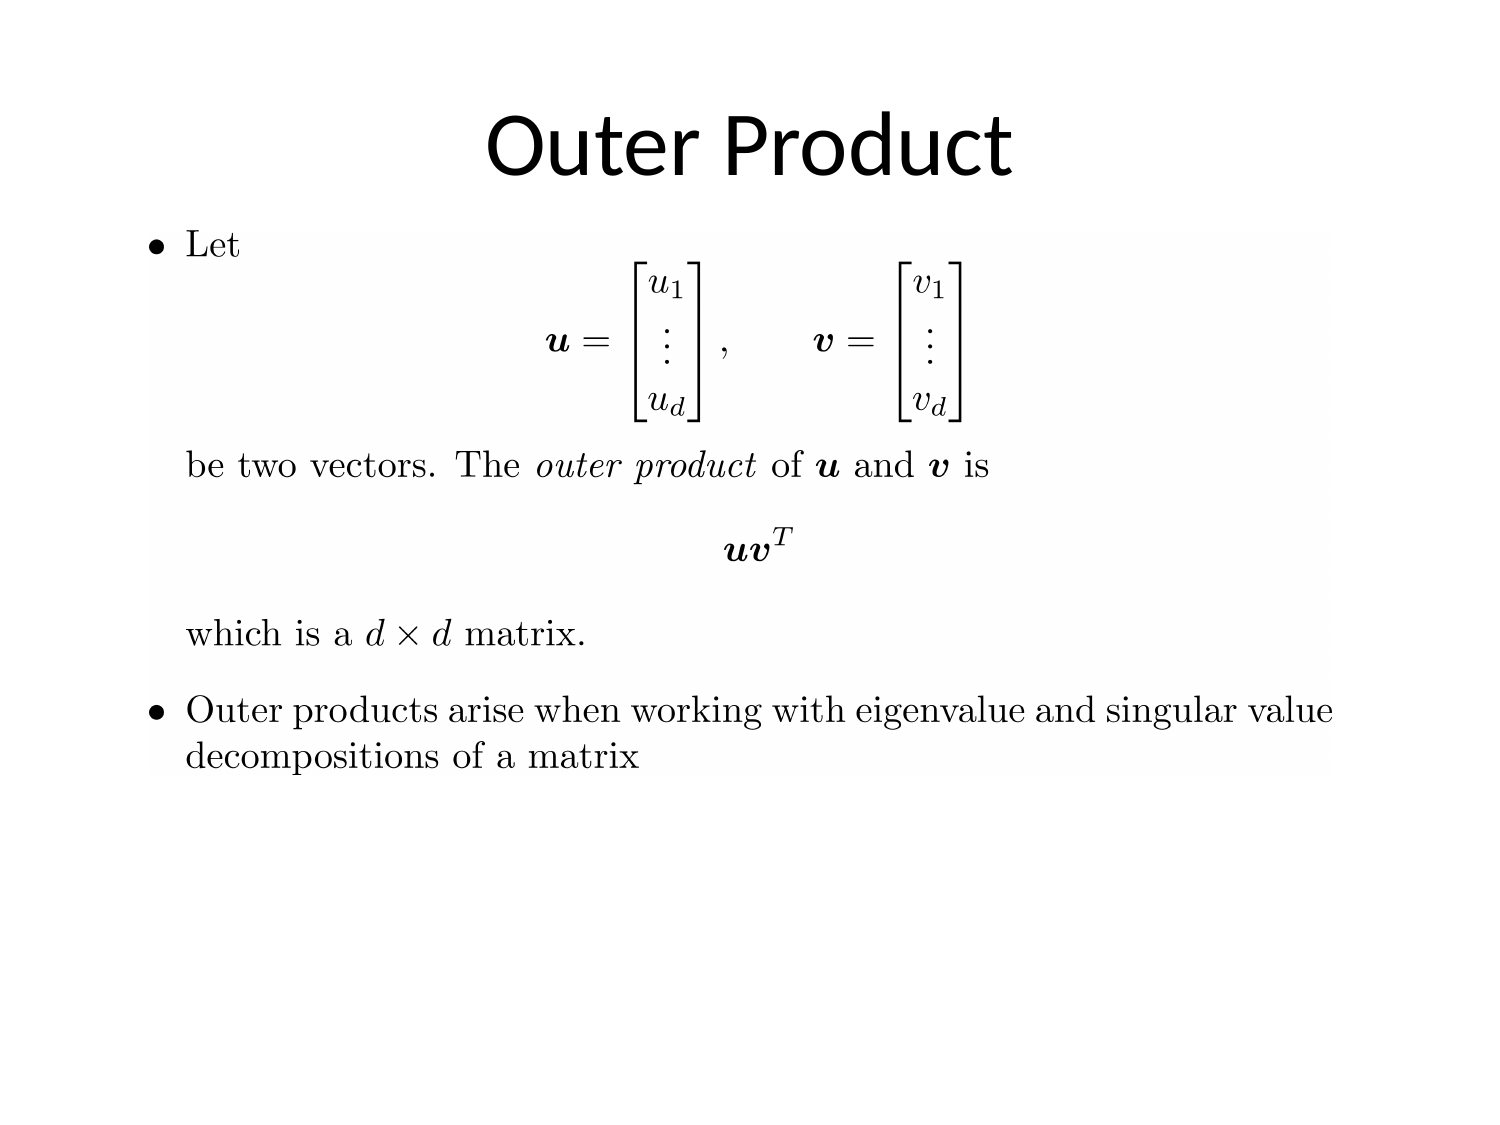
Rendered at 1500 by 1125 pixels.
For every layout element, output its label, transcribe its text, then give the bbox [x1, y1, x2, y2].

picture [148, 230, 1332, 776]
title Outer Product [75, 45, 1425, 233]
